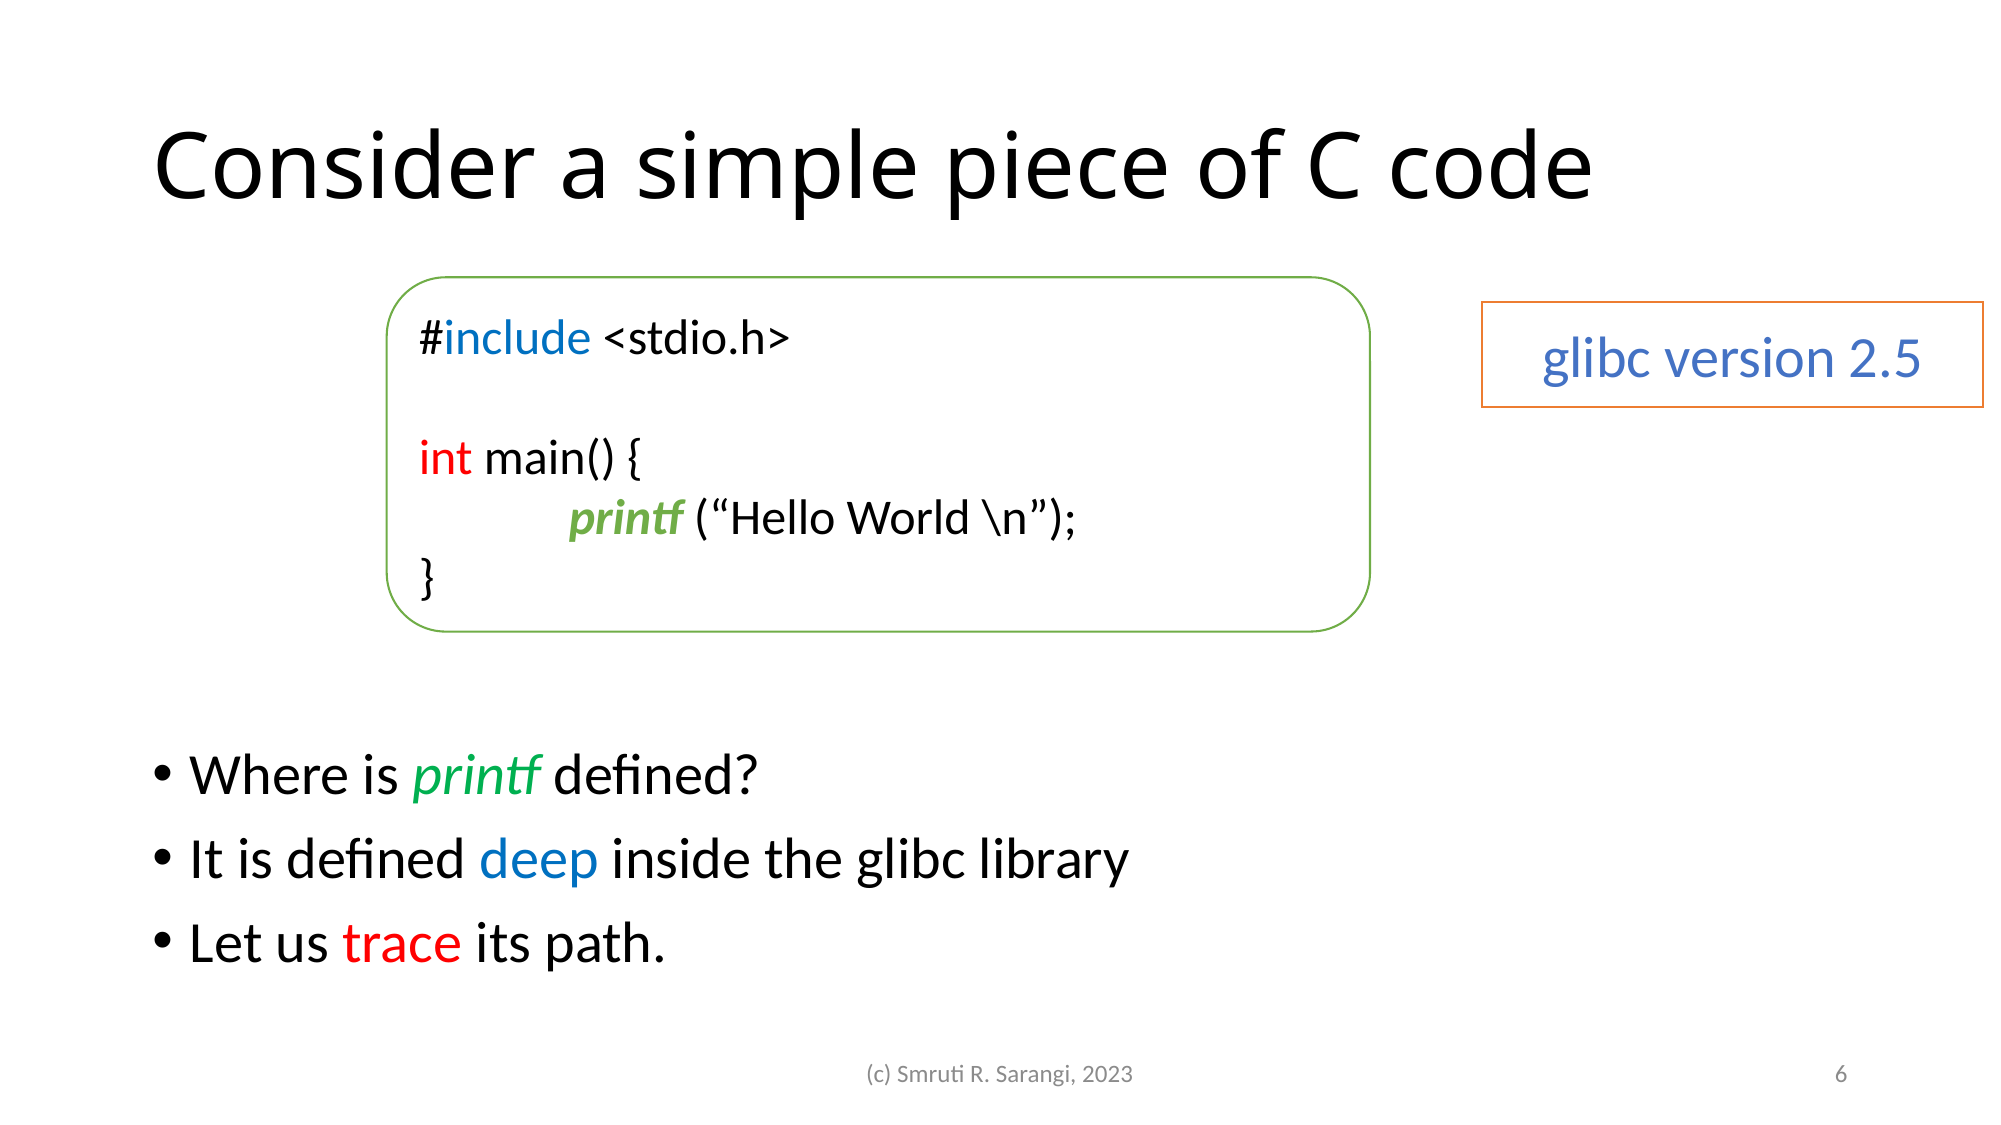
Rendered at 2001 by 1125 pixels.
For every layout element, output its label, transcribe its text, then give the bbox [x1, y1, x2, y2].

slide_number 6 [1412, 1042, 1863, 1103]
list Where is printf defined? It is defined deep inside the glibc library Let us trace its path. [137, 736, 1863, 1014]
text_box glibc version 2.5 [1481, 301, 1984, 408]
title Consider a simple piece of C code [137, 59, 1863, 278]
footer (c) Smruti R. Sarangi, 2023 [662, 1042, 1338, 1103]
text_box #include <stdio.h> int main() { printf (“Hello World \n”); } [385, 276, 1372, 633]
